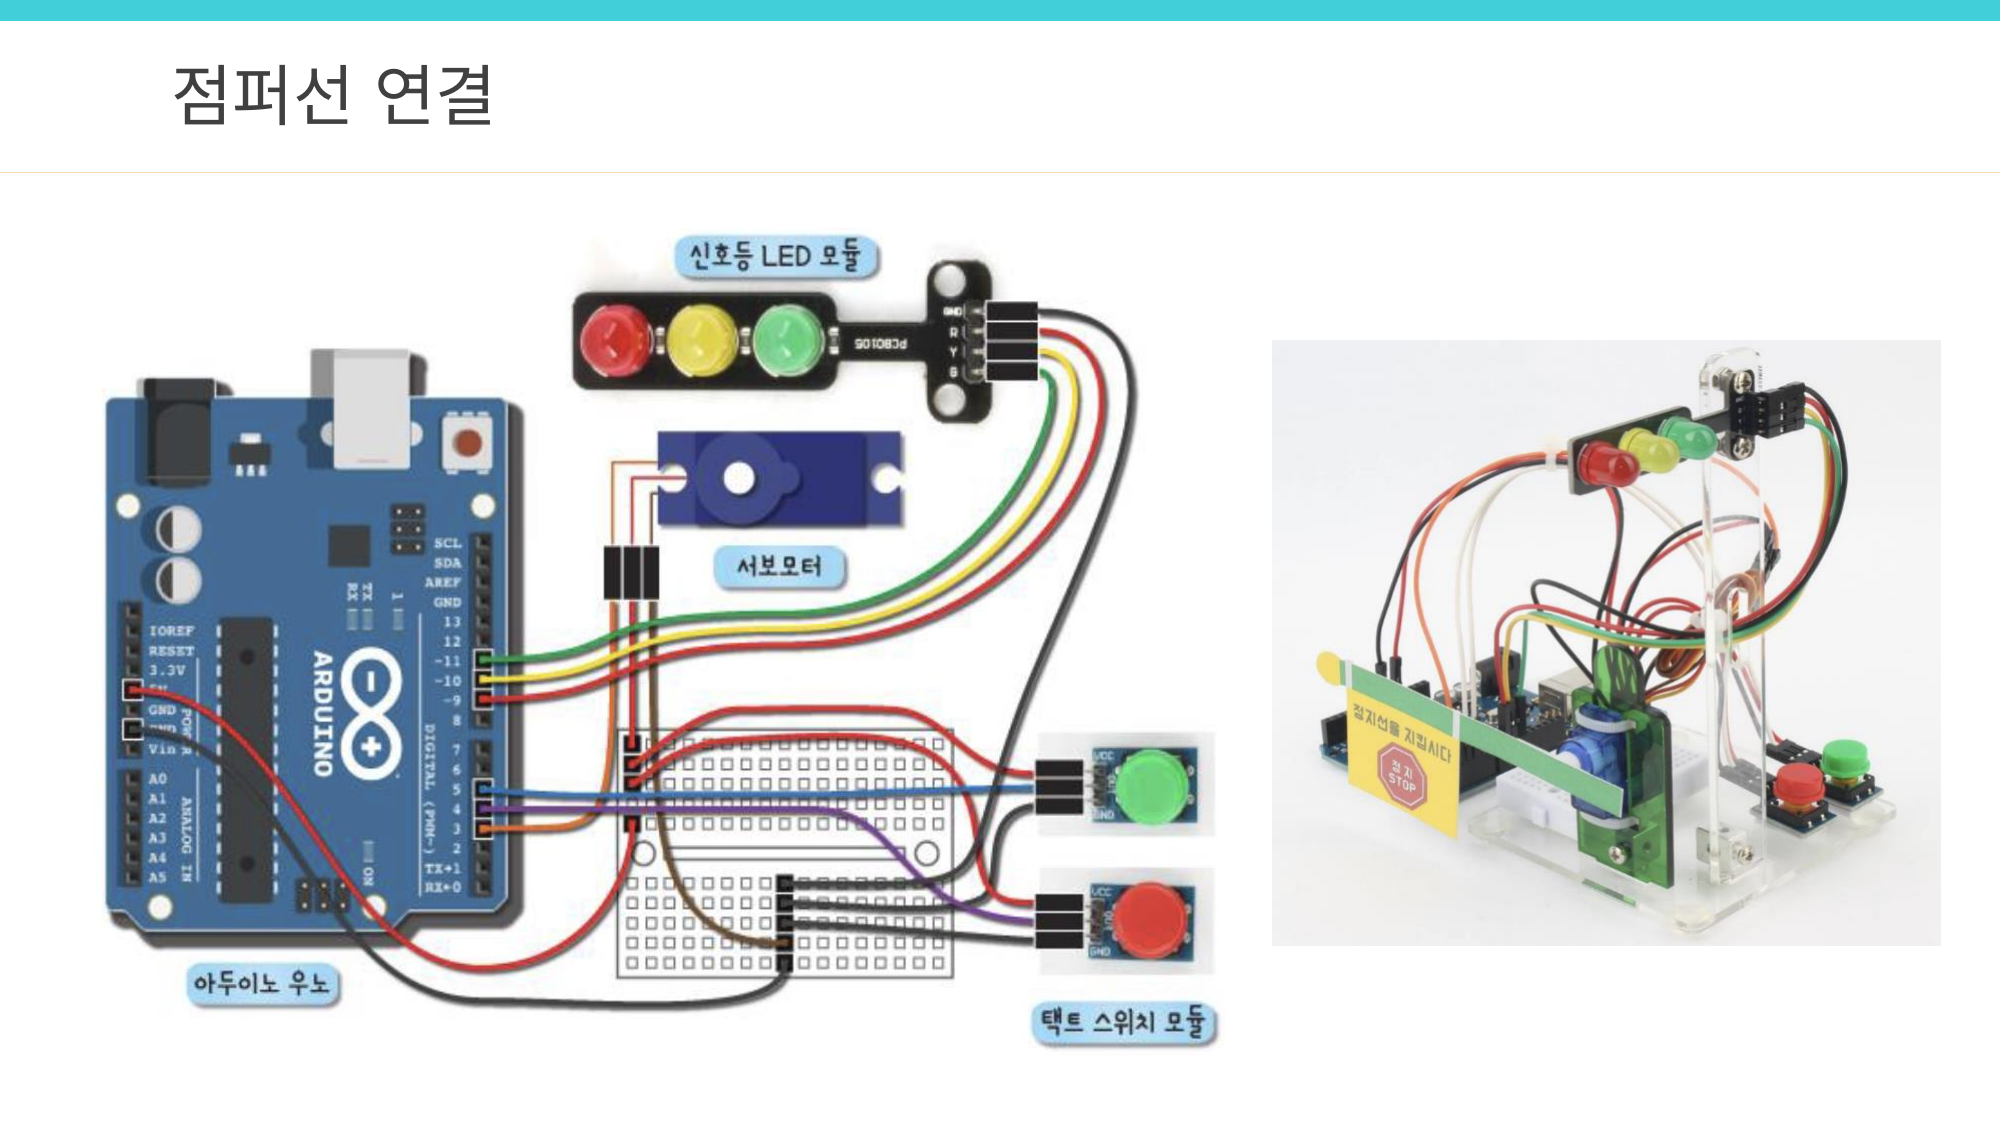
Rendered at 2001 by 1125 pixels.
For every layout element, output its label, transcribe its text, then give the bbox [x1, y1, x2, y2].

picture [1272, 340, 1941, 946]
picture [93, 228, 1225, 1058]
text_box [0, 0, 2000, 22]
text_box 점퍼선 연결 [156, 46, 513, 142]
